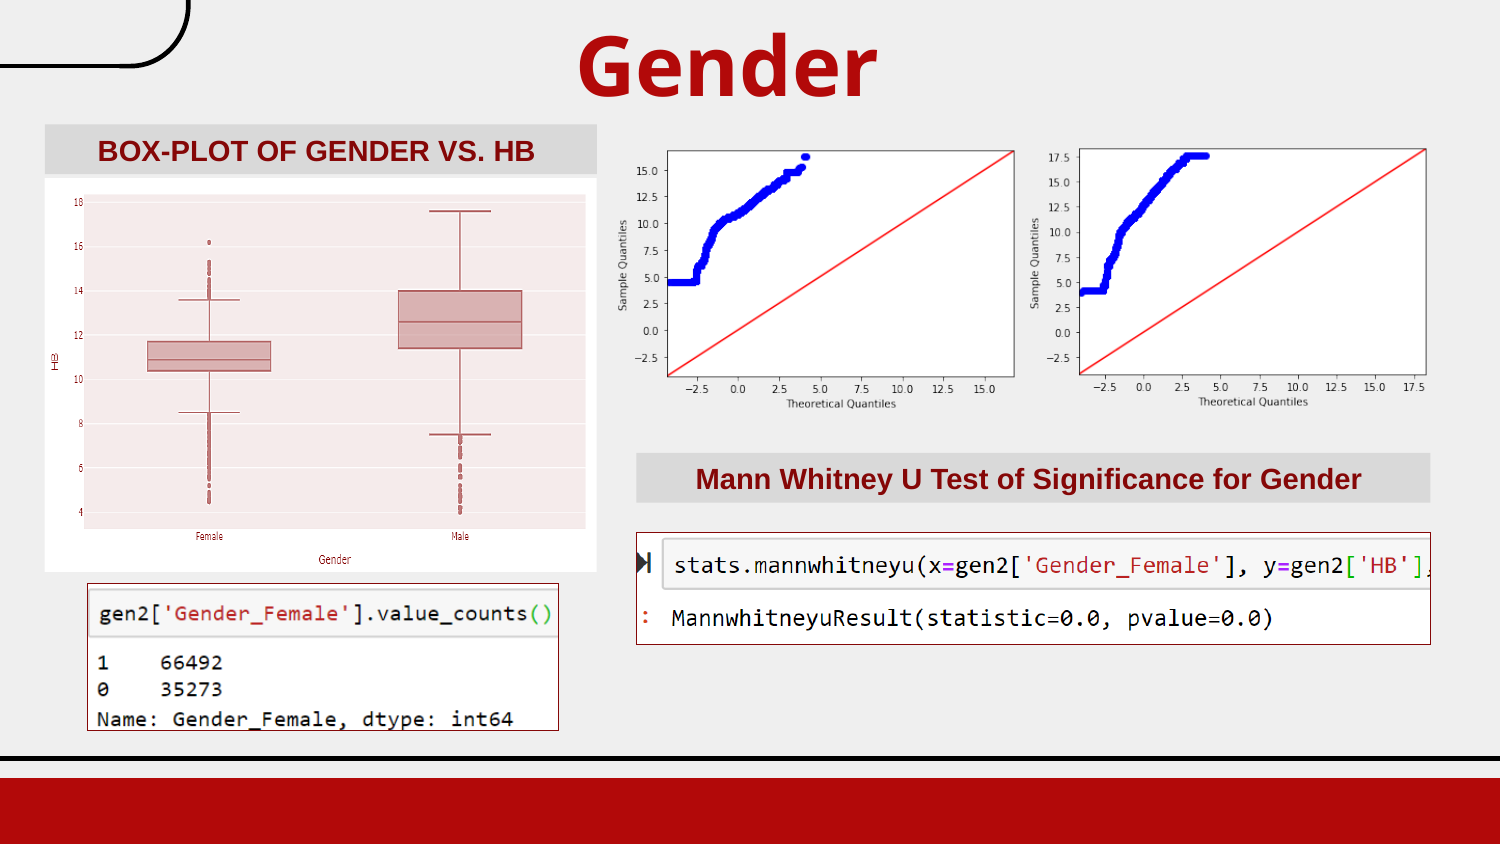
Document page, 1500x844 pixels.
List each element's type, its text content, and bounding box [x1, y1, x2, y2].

text_box BOX-PLOT OF GENDER VS. HB [44, 124, 597, 175]
picture [635, 531, 1431, 645]
picture [1024, 142, 1433, 414]
picture [86, 582, 560, 731]
picture [612, 144, 1021, 417]
text_box Mann Whitney U Test of Significance for Gender [636, 452, 1431, 503]
picture [44, 177, 597, 572]
title Gender [94, 16, 1361, 111]
